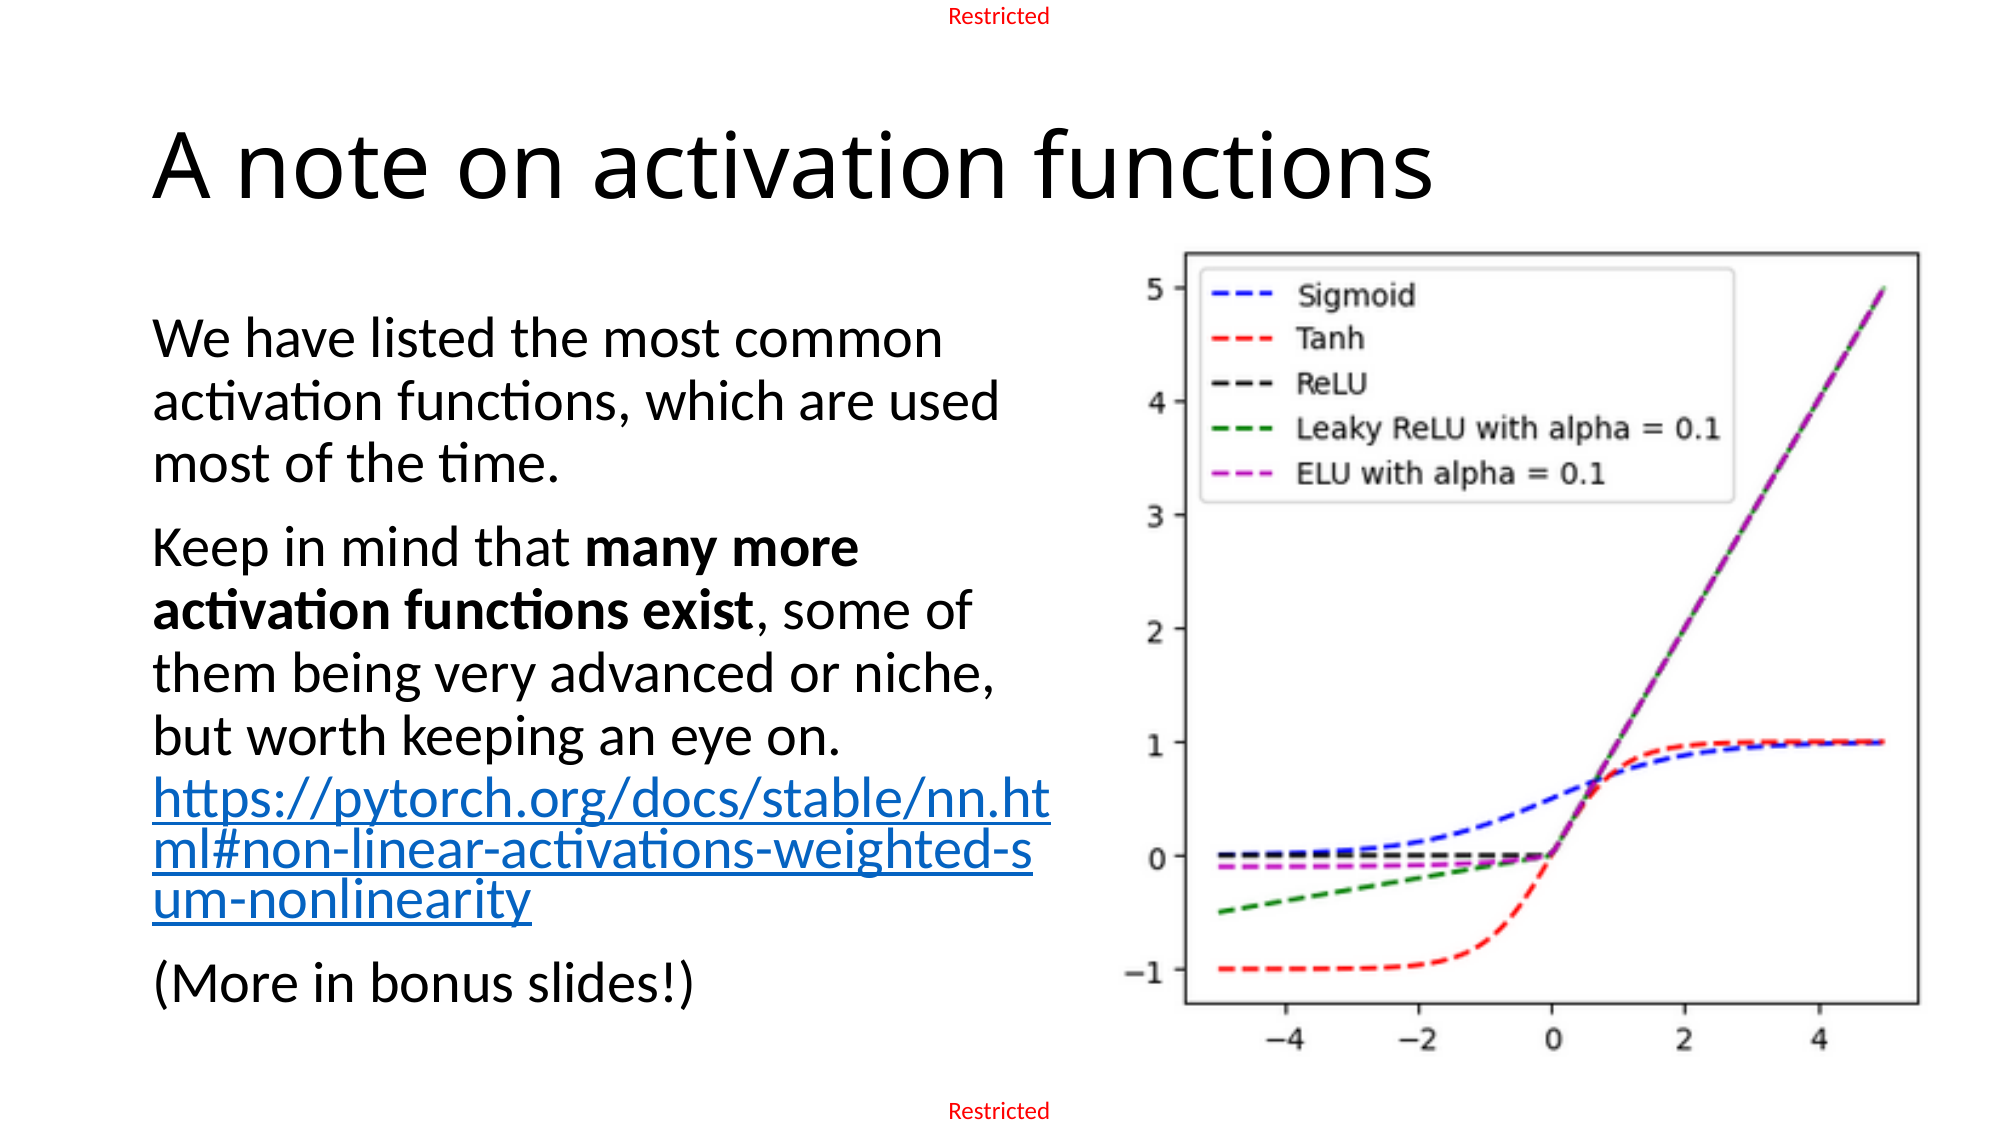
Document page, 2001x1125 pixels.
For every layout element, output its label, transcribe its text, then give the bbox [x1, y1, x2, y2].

picture [1103, 216, 1954, 1111]
title A note on activation functions [137, 59, 1863, 278]
list We have listed the most common activation functions, which are used most of the time. Keep in mind that many more activation functions exist, some of them being very advanced or niche, but worth keeping an eye on. https://pytorch.org/docs/stable/nn.html#non-linear-activations-weighted-sum-nonlinearity (More in bonus slides!) [137, 299, 1076, 1125]
